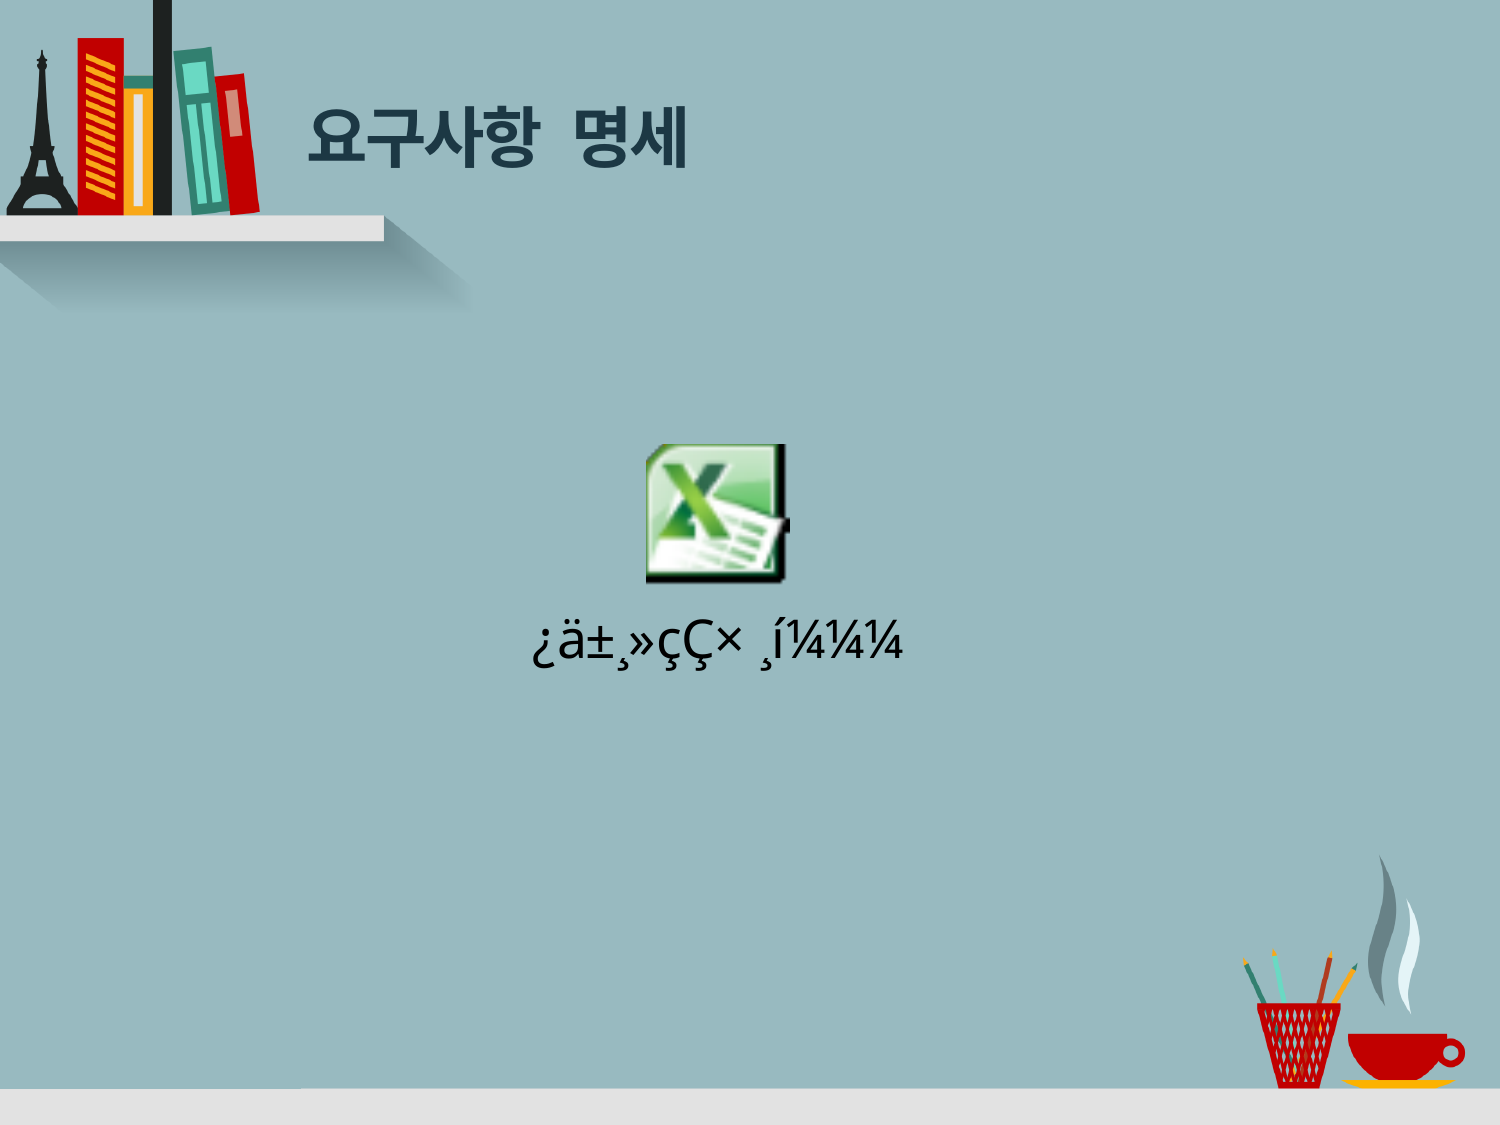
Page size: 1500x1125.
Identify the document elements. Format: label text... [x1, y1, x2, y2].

title 요구사항 명세 [291, 89, 1270, 194]
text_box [503, 444, 932, 816]
picture [0, 0, 1500, 1125]
